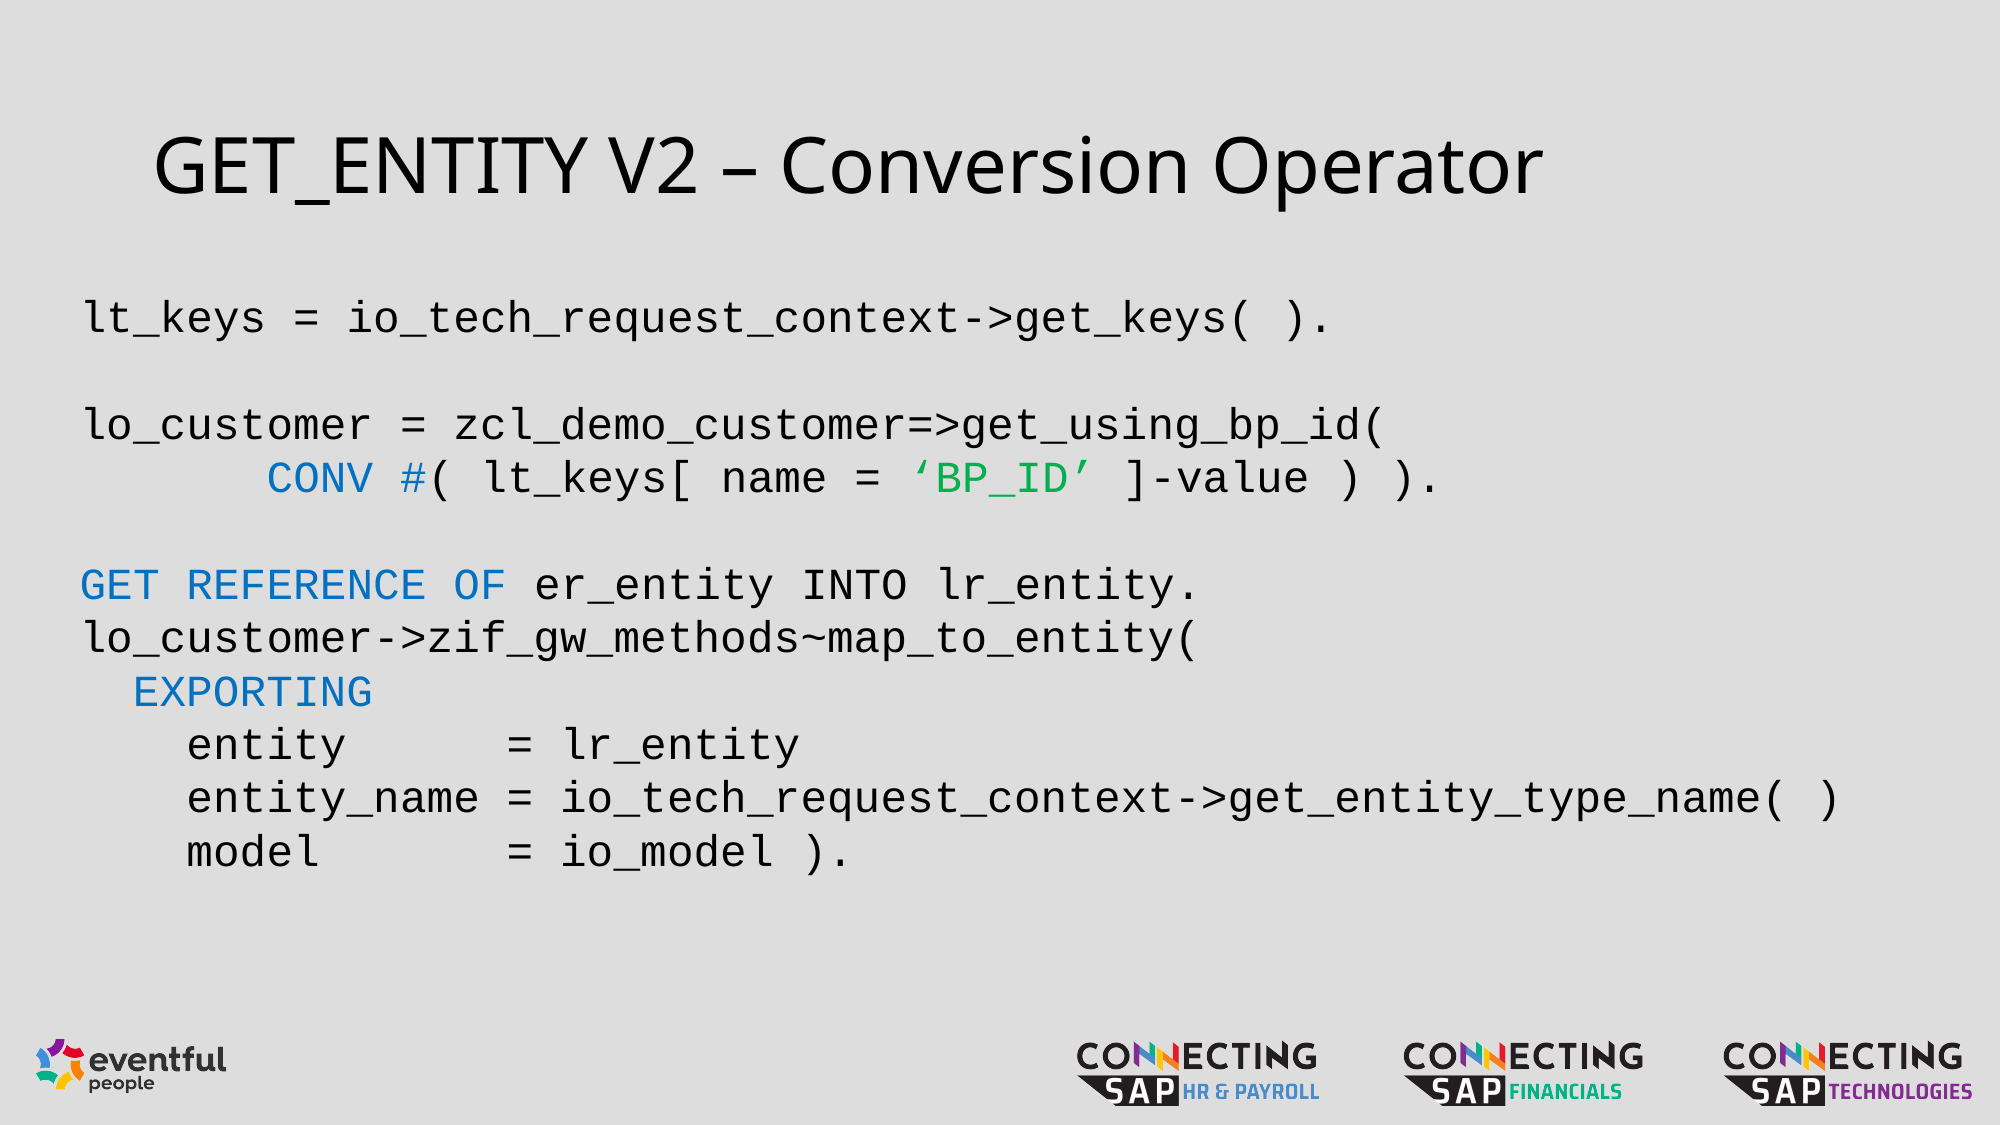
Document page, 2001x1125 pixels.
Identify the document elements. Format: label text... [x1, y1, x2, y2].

picture [17, 1020, 245, 1112]
picture [1370, 1043, 1676, 1125]
title GET_ENTITY V2 – Conversion Operator [137, 59, 1863, 241]
picture [1045, 1043, 1351, 1125]
text_box lt_keys = io_tech_request_context->get_keys( ). lo_customer = zcl_demo_customer=>get_using_bp_id( CONV #( lt_keys[ name = ‘BP_ID’ ]-value ) ). GET REFERENCE OF er_entity INTO lr_entity. lo_customer->zif_gw_methods~map_to_entity( EXPORTING entity = lr_entity entity_name = io_tech_request_context->get_entity_type_name( ) model = io_model ). [64, 241, 1936, 1043]
picture [1695, 1020, 2000, 1125]
